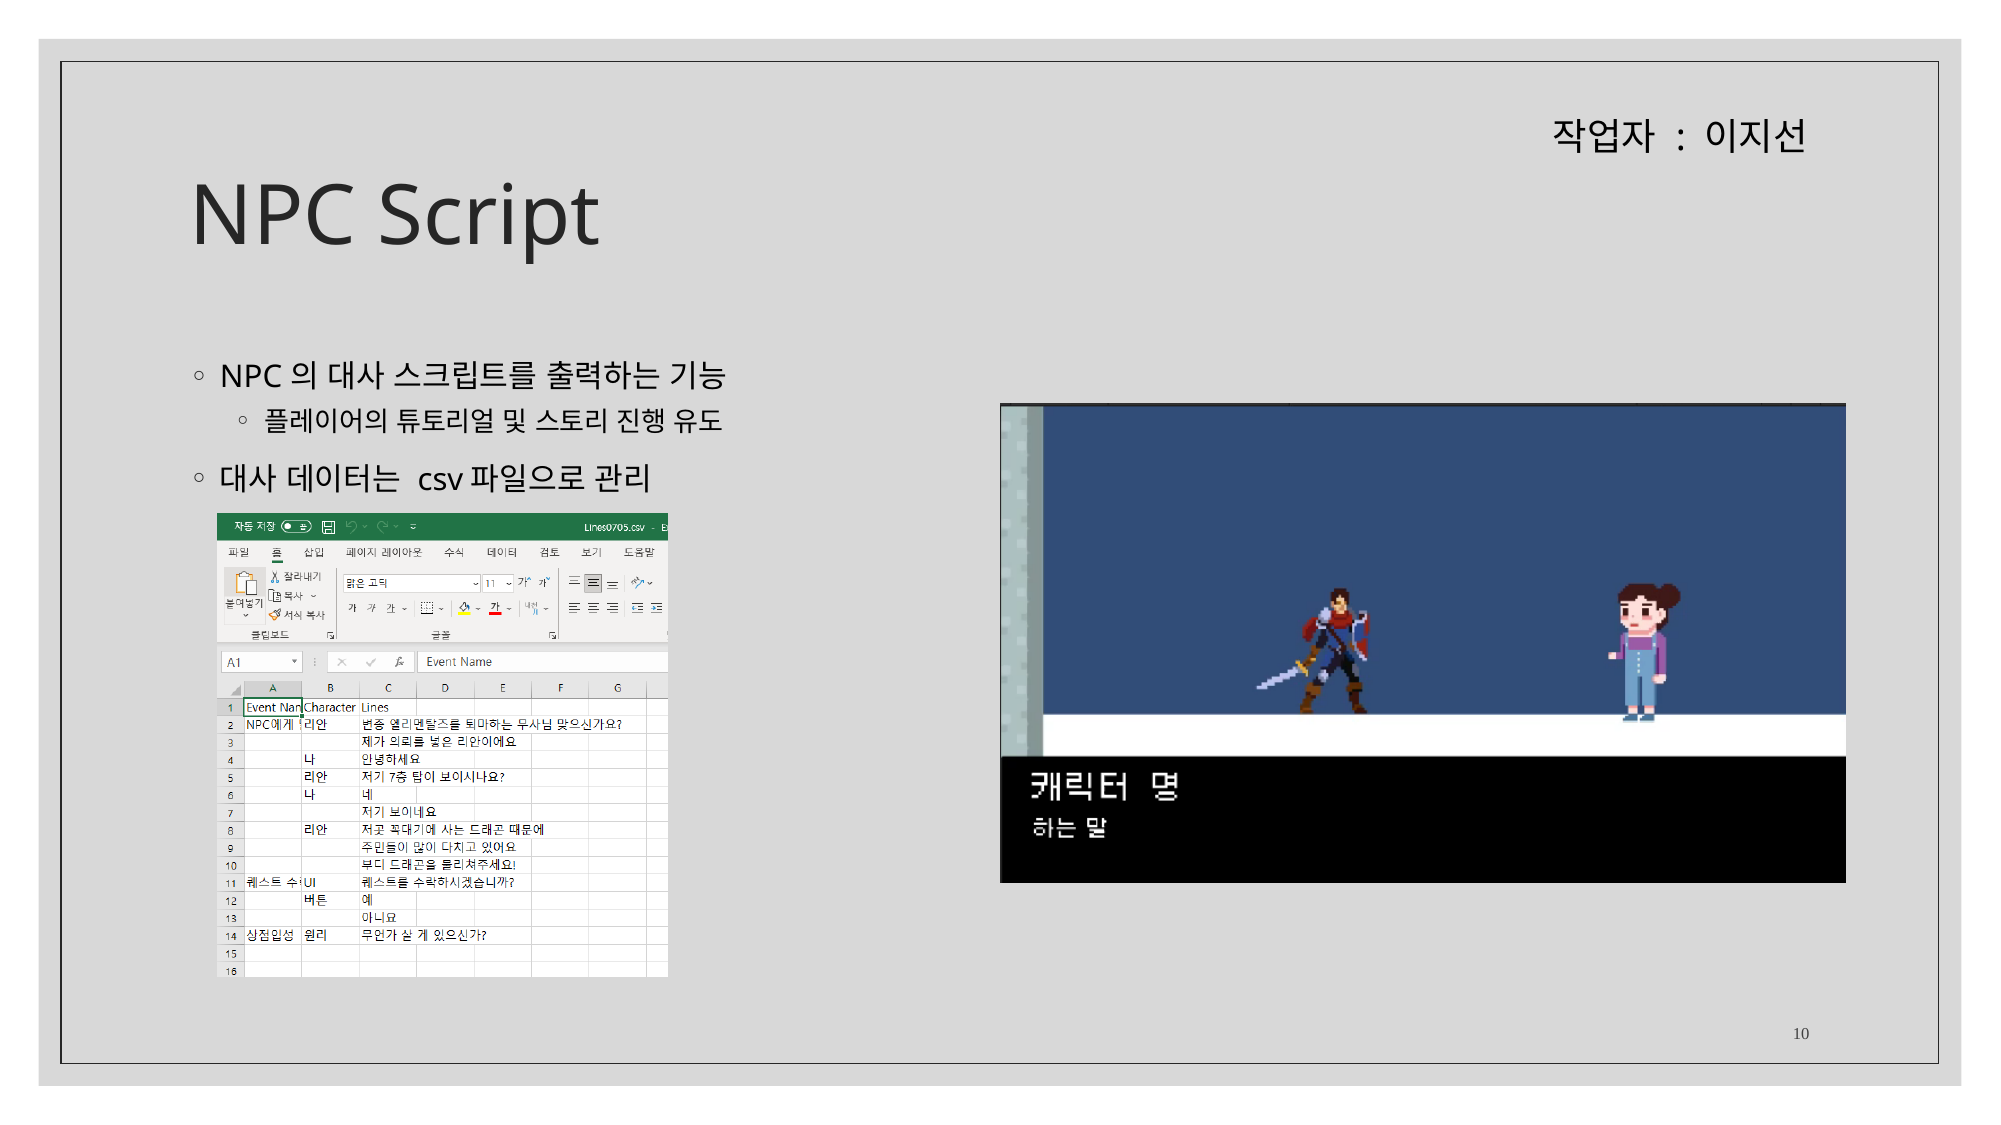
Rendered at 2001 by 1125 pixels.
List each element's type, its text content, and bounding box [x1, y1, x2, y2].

title NPC Script [174, 105, 1825, 331]
list NPC의 대사 스크립트를 출력하는 기능 플레이어의 튜토리얼 및 스토리 진행 유도 대사 데이터는 csv파일으로 관리 [174, 345, 982, 977]
slide_number 10 [1687, 990, 1825, 1050]
text_box 작업자 : 이지선 [1538, 105, 1823, 166]
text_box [999, 402, 1847, 884]
picture [217, 513, 668, 977]
